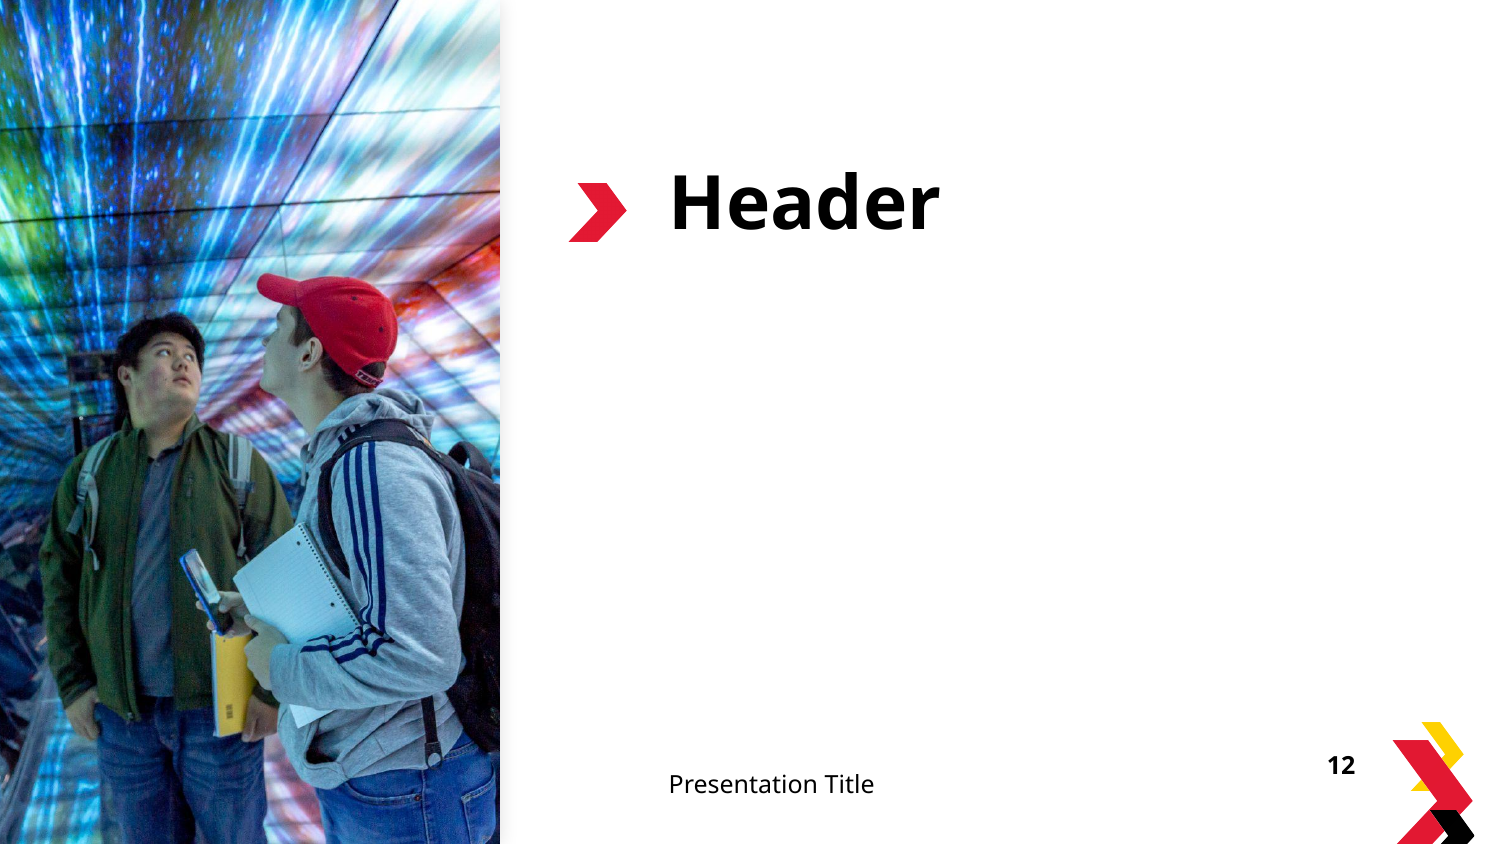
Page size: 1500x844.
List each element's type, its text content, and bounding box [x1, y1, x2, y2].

subtitle Presentation Title [668, 762, 1251, 800]
picture [1343, 722, 1475, 844]
title Header [668, 171, 1432, 253]
slide_number ‹#› [1280, 734, 1371, 800]
picture [0, 0, 501, 844]
picture [0, 313, 8, 321]
picture [568, 183, 627, 242]
